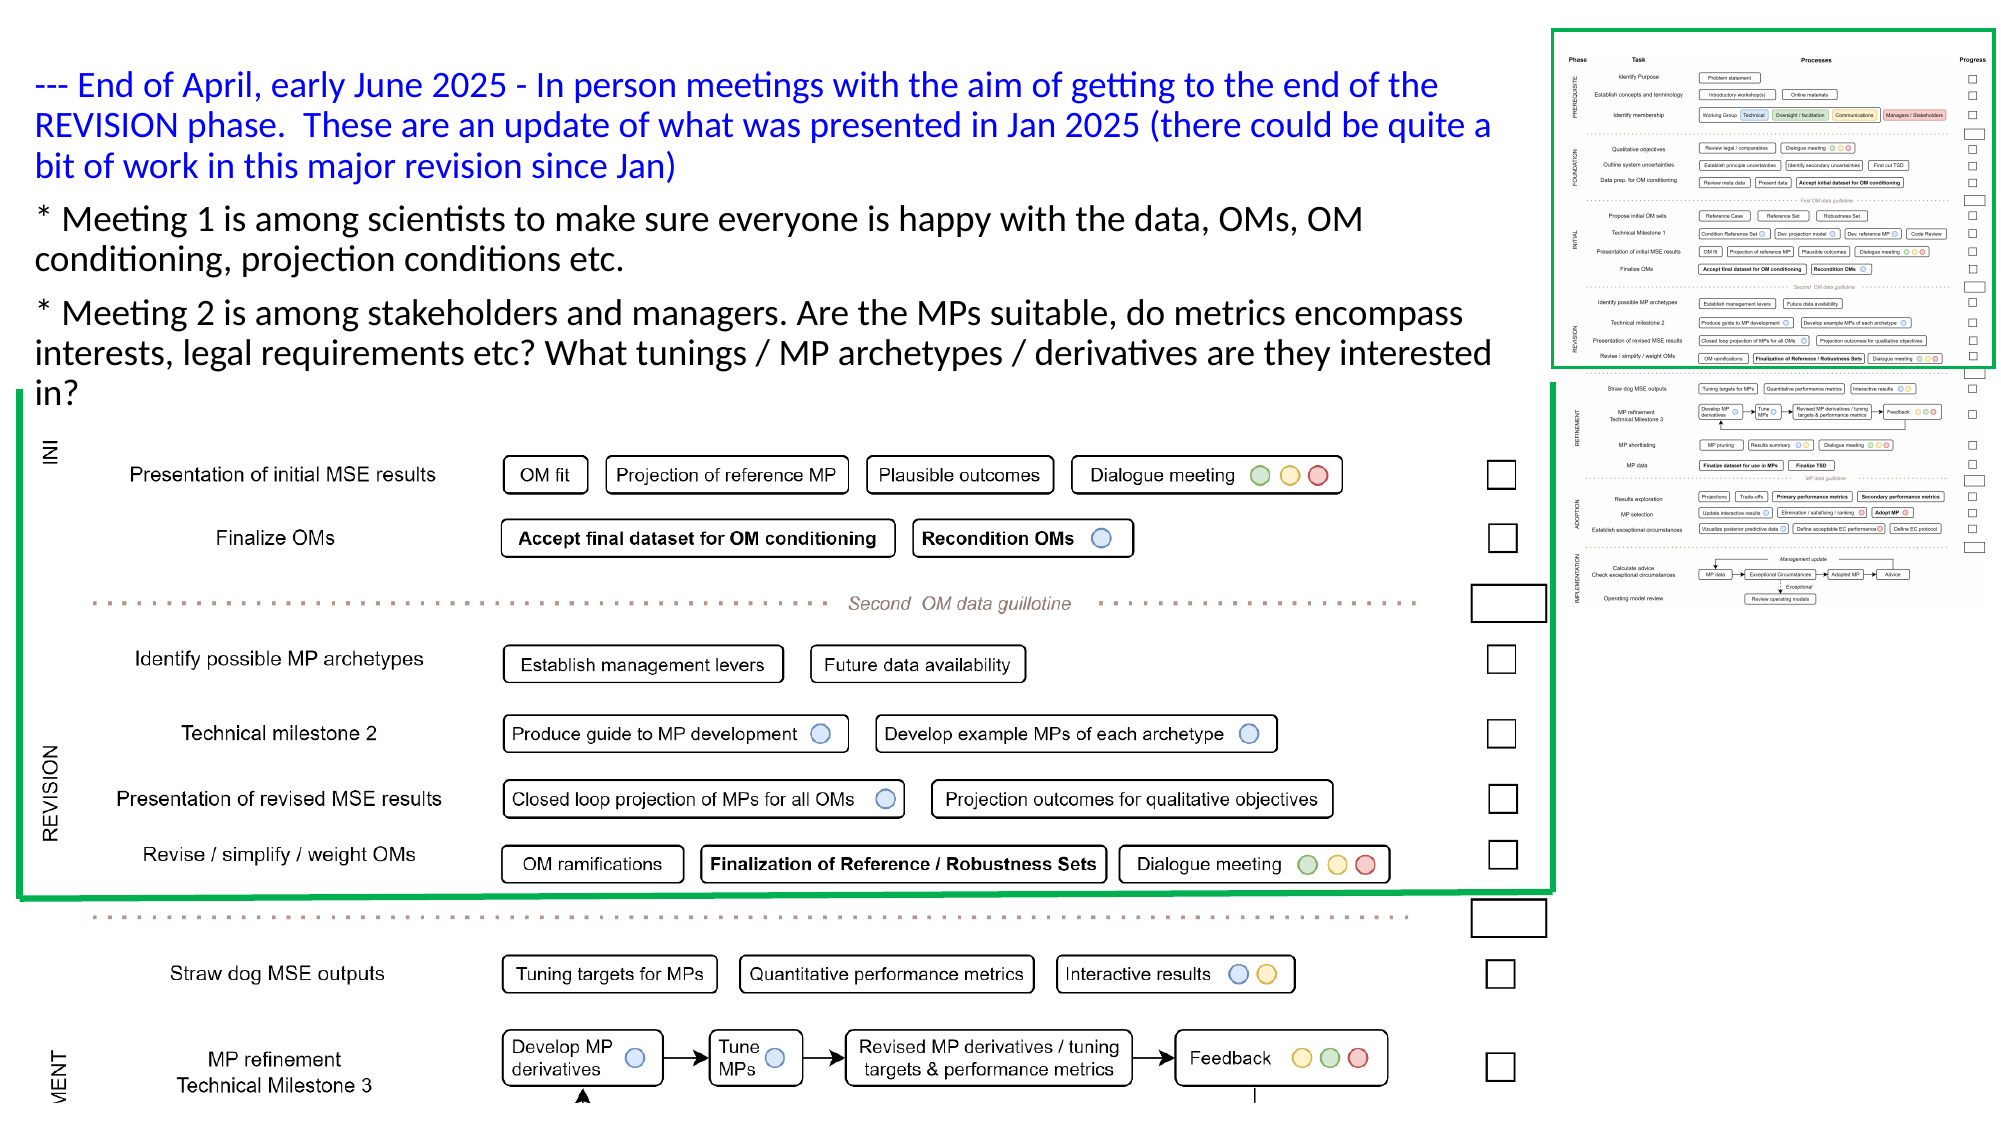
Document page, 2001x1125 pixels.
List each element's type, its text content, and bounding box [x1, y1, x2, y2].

text_box [1552, 29, 1995, 368]
list --- End of April, early June 2025 - In person meetings with the aim of getting to the end of the REVISION phase. These are an update of what was presented in Jan 2025 (there could be quite a bit of work in this major revision since Jan) * Meeting 1 is among scientists to make sure everyone is happy with the data, OMs, OM conditioning, projection conditions etc. * Meeting 2 is among stakeholders and managers. Are the MPs suitable, do metrics encompass interests, legal requirements etc? What tunings / MP archetypes / derivatives are they interested in? [19, 0, 1532, 424]
picture [0, 439, 1553, 1103]
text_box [19, 891, 1553, 899]
picture [20, 439, 1553, 891]
picture [1562, 52, 1988, 611]
